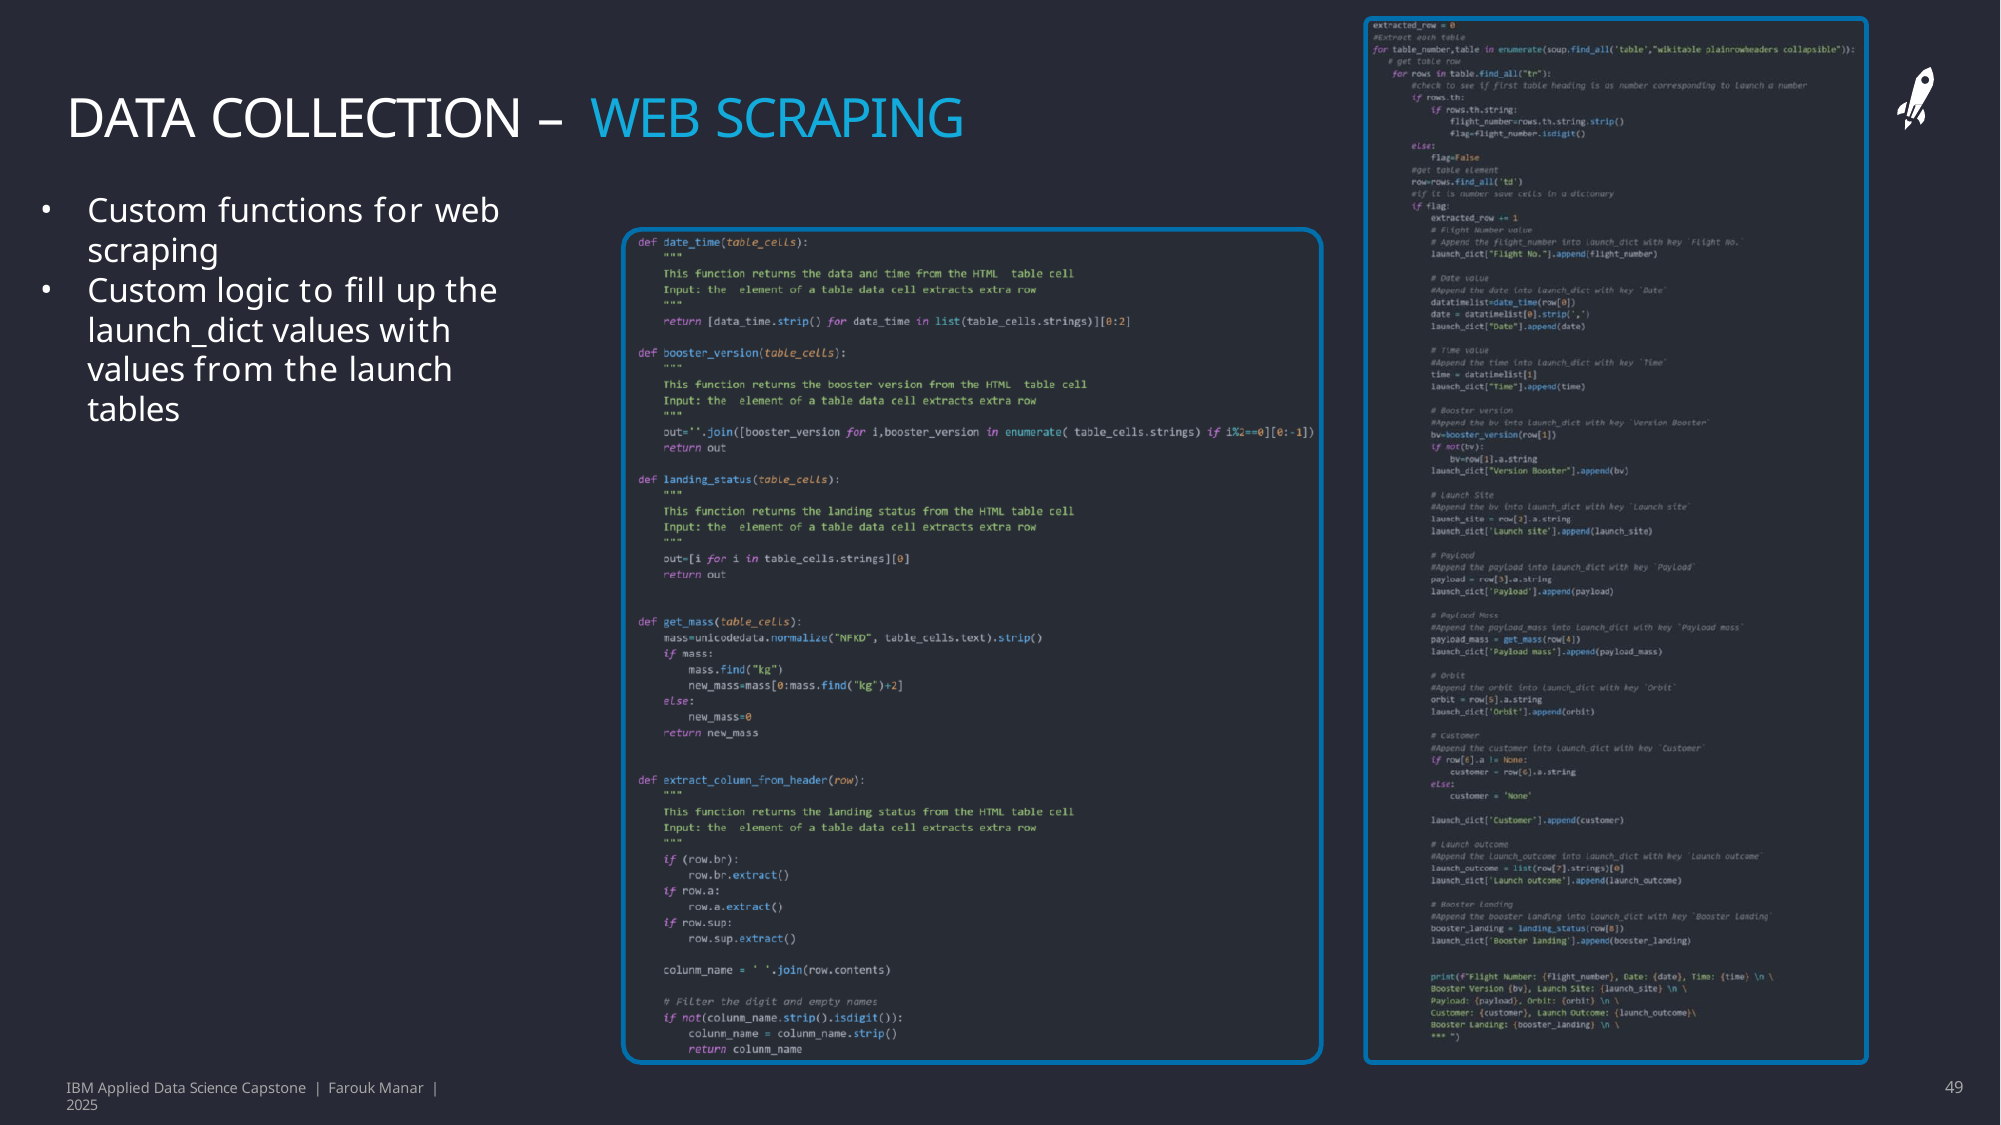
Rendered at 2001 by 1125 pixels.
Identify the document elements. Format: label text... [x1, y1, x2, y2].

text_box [1362, 15, 1870, 1066]
text_box Custom functions for web scraping Custom logic to fill up the launch_dict values with values from the launch tables [38, 186, 615, 429]
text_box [620, 226, 1324, 1066]
slide_number 49 [1939, 1075, 1973, 1125]
footer IBM Applied Data Science Capstone | Farouk Manar | 2025 [64, 1077, 462, 1125]
title DATA COLLECTION – WEB SCRAPING [64, 81, 1357, 272]
